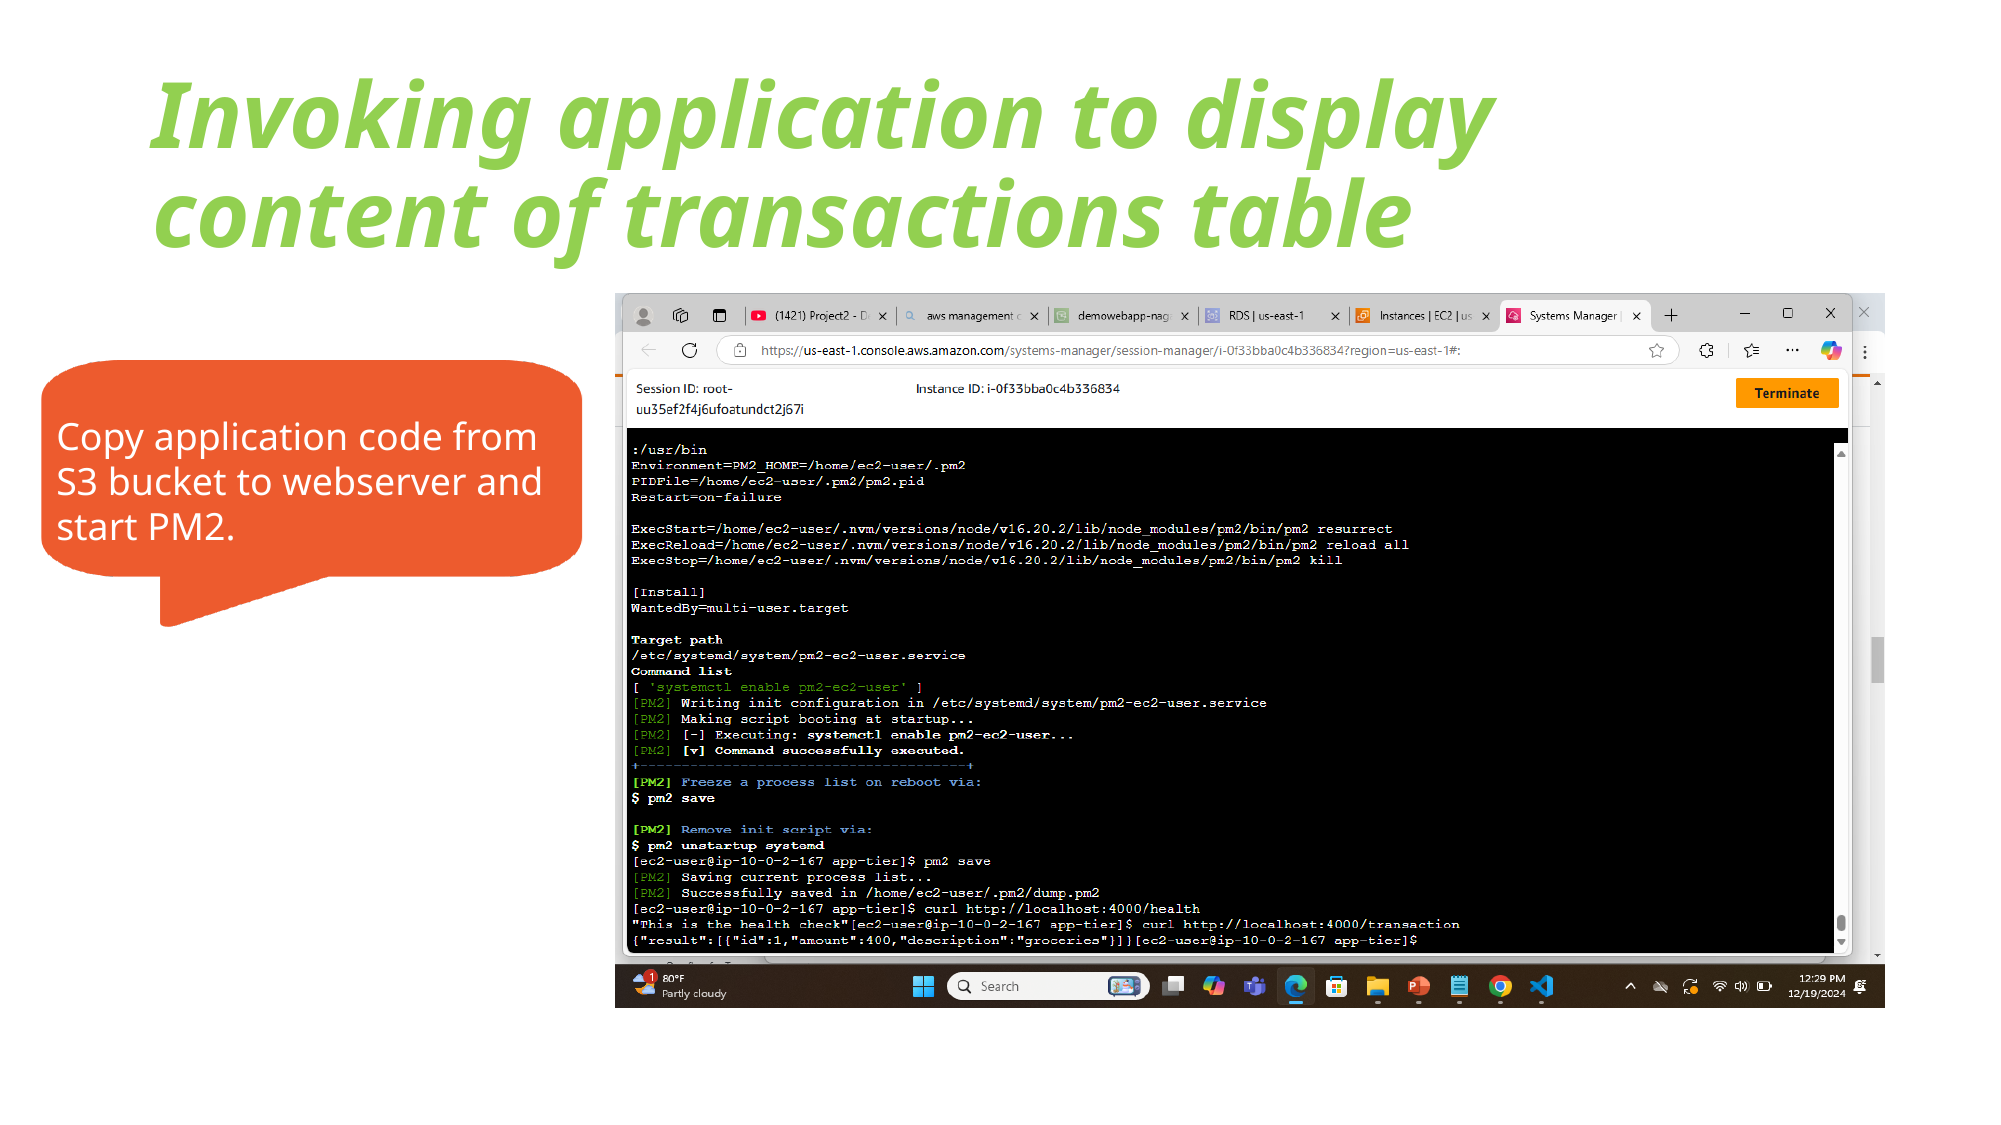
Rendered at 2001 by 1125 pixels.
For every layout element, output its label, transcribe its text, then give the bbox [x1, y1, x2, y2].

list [614, 293, 1886, 1008]
text_box Copy application code from S3 bucket to webserver and start PM2. [41, 360, 583, 627]
title Invoking application to display content of transactions table [137, 59, 1863, 278]
